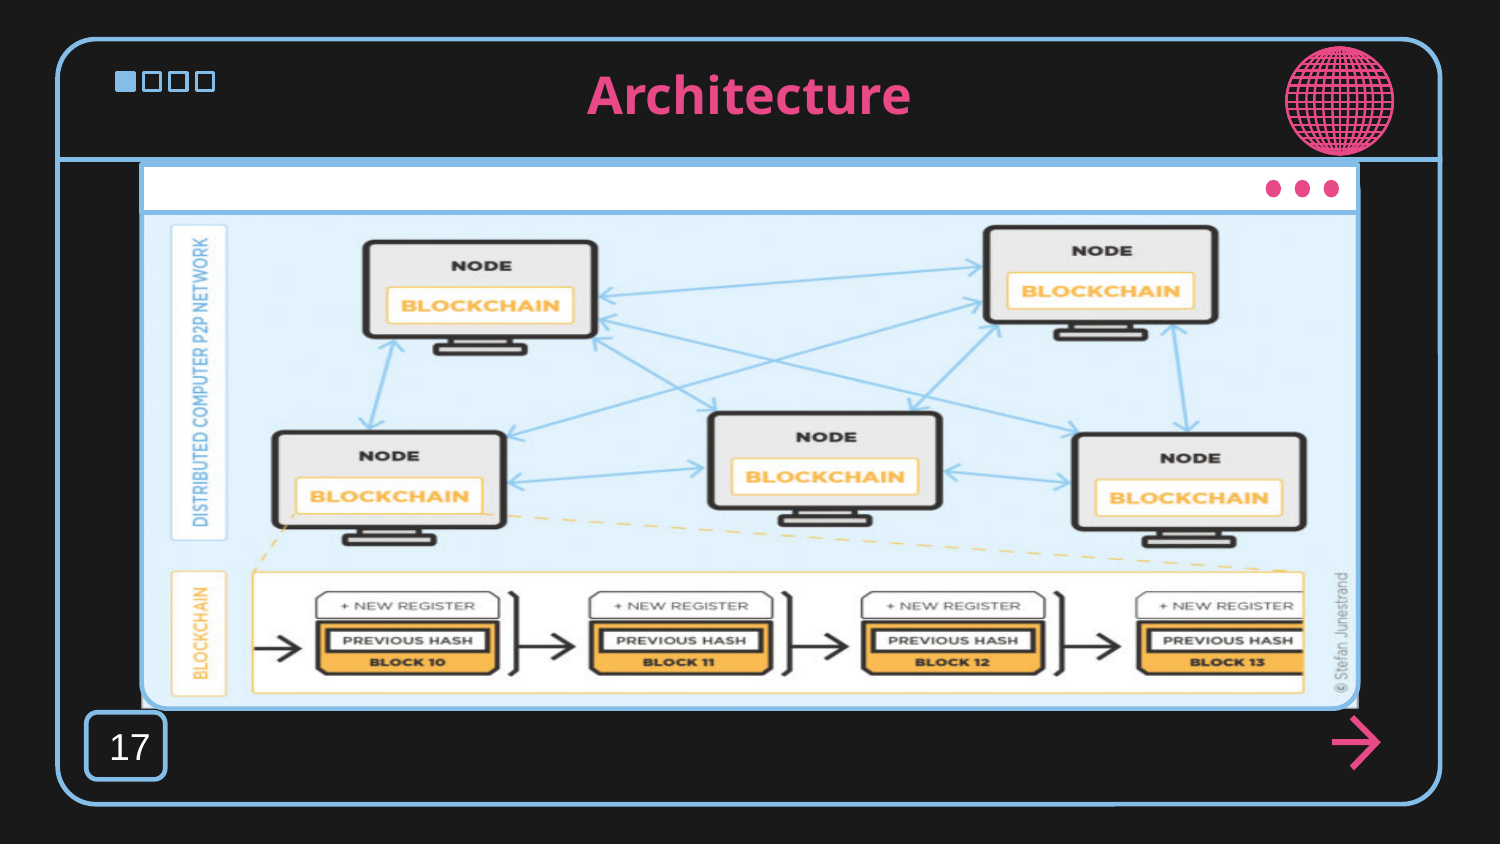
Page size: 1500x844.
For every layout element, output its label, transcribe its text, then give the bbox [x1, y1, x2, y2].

text_box [86, 712, 94, 779]
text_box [1285, 46, 1394, 155]
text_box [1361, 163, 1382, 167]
text_box [1331, 717, 1381, 771]
text_box 17 [94, 712, 189, 780]
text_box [141, 164, 1359, 709]
text_box Architecture [118, 47, 1283, 167]
